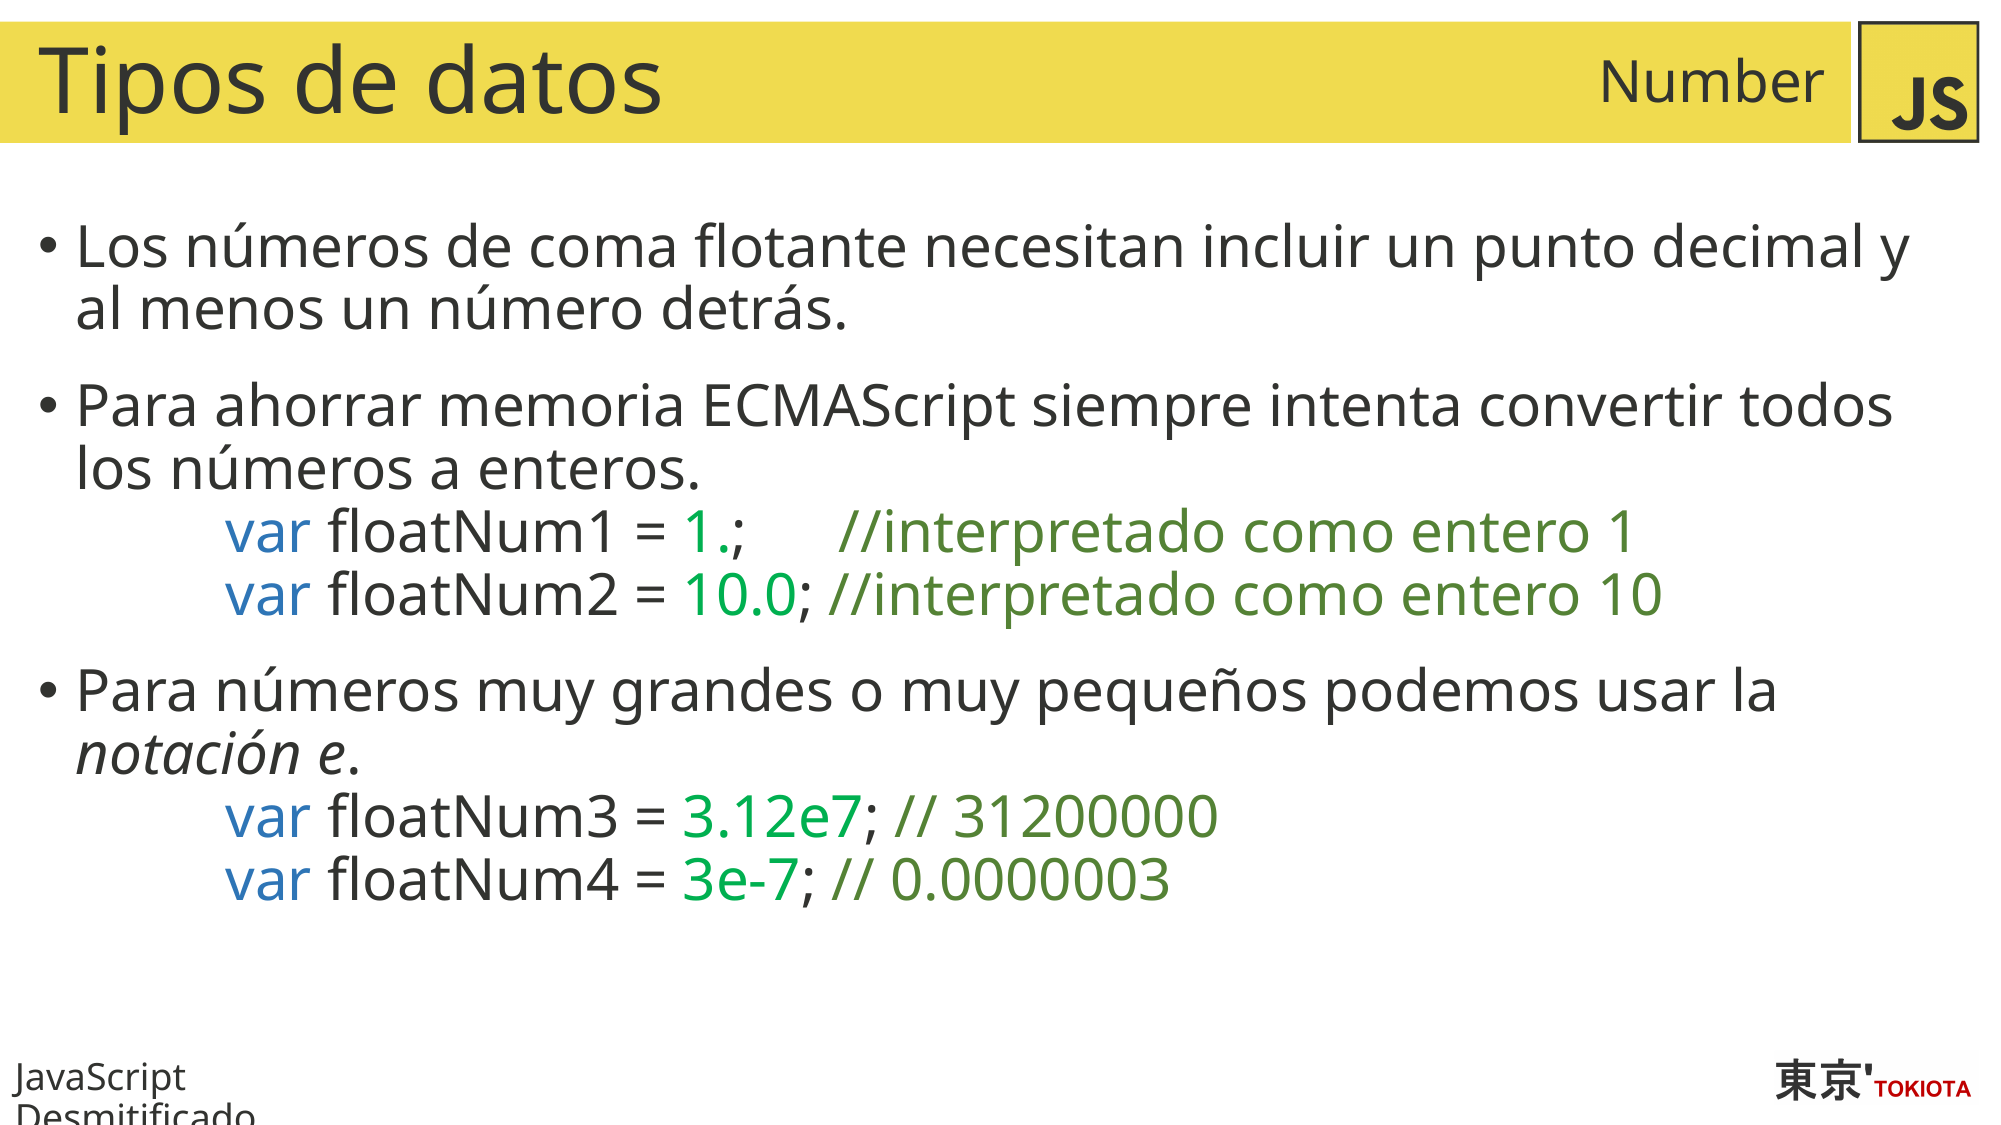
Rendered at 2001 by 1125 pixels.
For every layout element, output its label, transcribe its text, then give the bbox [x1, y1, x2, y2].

picture [1774, 1050, 1979, 1105]
list Number [1368, 44, 1841, 139]
list Los números de coma flotante necesitan incluir un punto decimal y al menos un número detrás. Para ahorrar memoria ECMAScript siempre intenta convertir todos los números a enteros. var floatNum1 = 1.; //interpretado como entero 1 var floatNum2 = 10.0; //interpretado como entero 10 Para números muy grandes o muy pequeños podemos usar la notación e. var floatNum3 = 3.12e7; // 31200000 var floatNum4 = 3e-7; // 0.0000003 [23, 209, 1979, 1019]
title Tipos de datos [23, 27, 1353, 139]
picture [1858, 21, 1980, 143]
